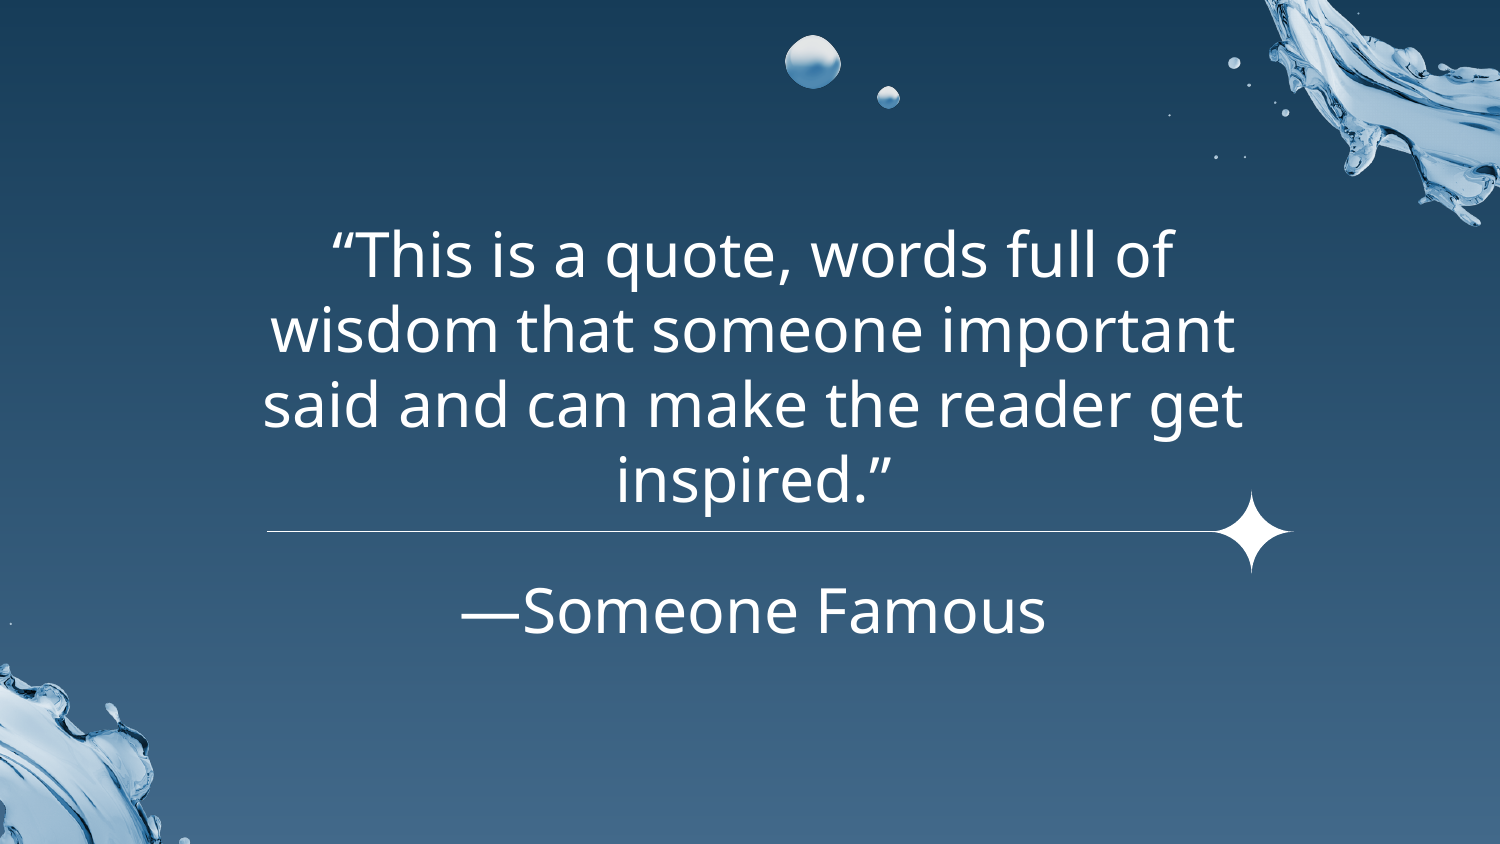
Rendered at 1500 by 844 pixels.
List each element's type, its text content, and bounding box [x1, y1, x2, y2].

picture [0, 609, 299, 844]
picture [877, 86, 901, 109]
text_box [1235, 541, 1268, 575]
subtitle “This is a quote, words full of wisdom that someone important said and can make the reader get inspired.” [217, 244, 1291, 531]
picture [785, 35, 841, 89]
title —Someone Famous [409, 556, 1099, 644]
picture [1165, 0, 1500, 261]
text_box [1216, 489, 1295, 533]
